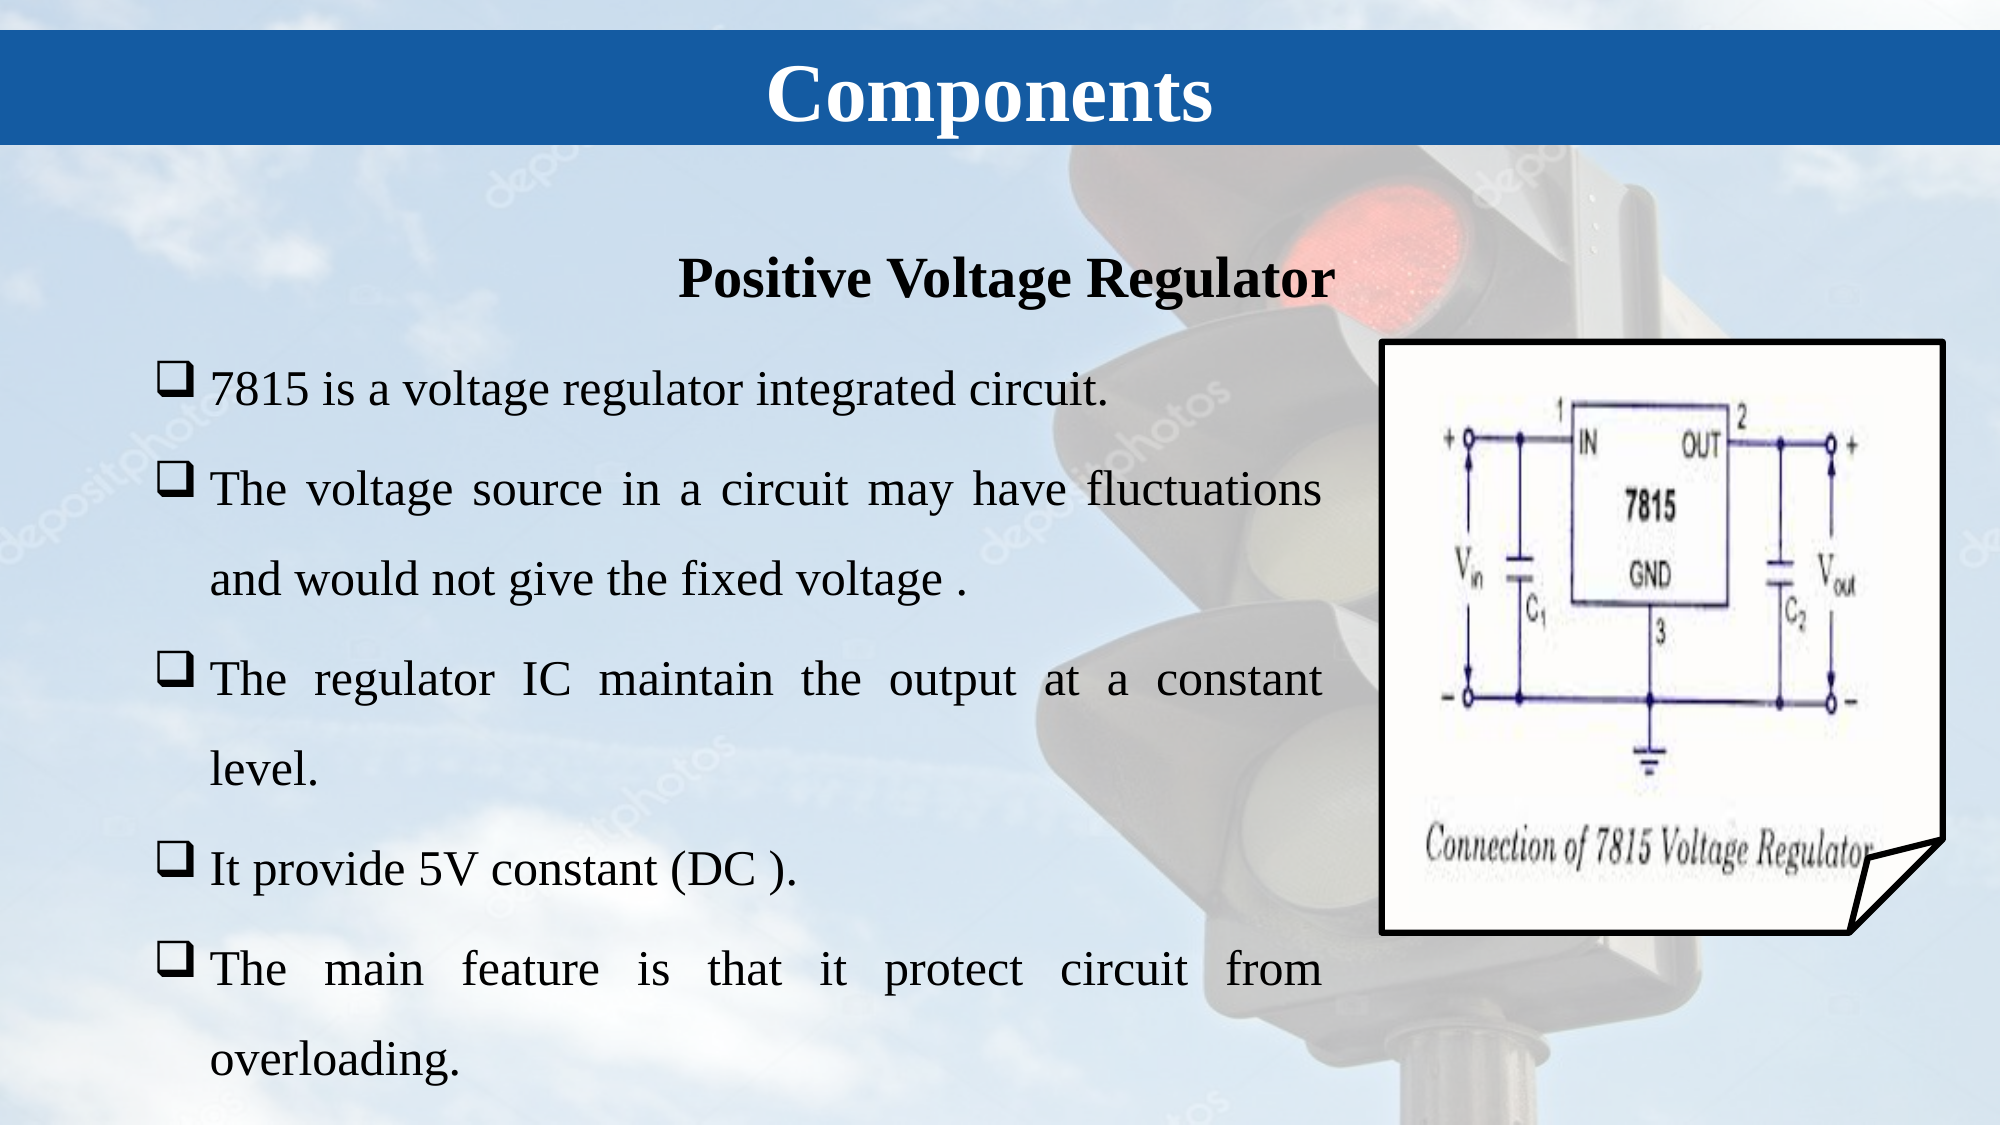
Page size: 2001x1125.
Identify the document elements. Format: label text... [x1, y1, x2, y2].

picture [1381, 341, 1943, 933]
text_box Components [0, 30, 2000, 145]
list 7815 is a voltage regulator integrated circuit. The voltage source in a circuit may have fluctuations and would not give the fixed voltage . The regulator IC maintain the output at a constant level. It provide 5V constant (DC ). The main feature is that it protect circuit from overloading. [138, 317, 1339, 1034]
text_box Positive Voltage Regulator [111, 197, 1889, 317]
